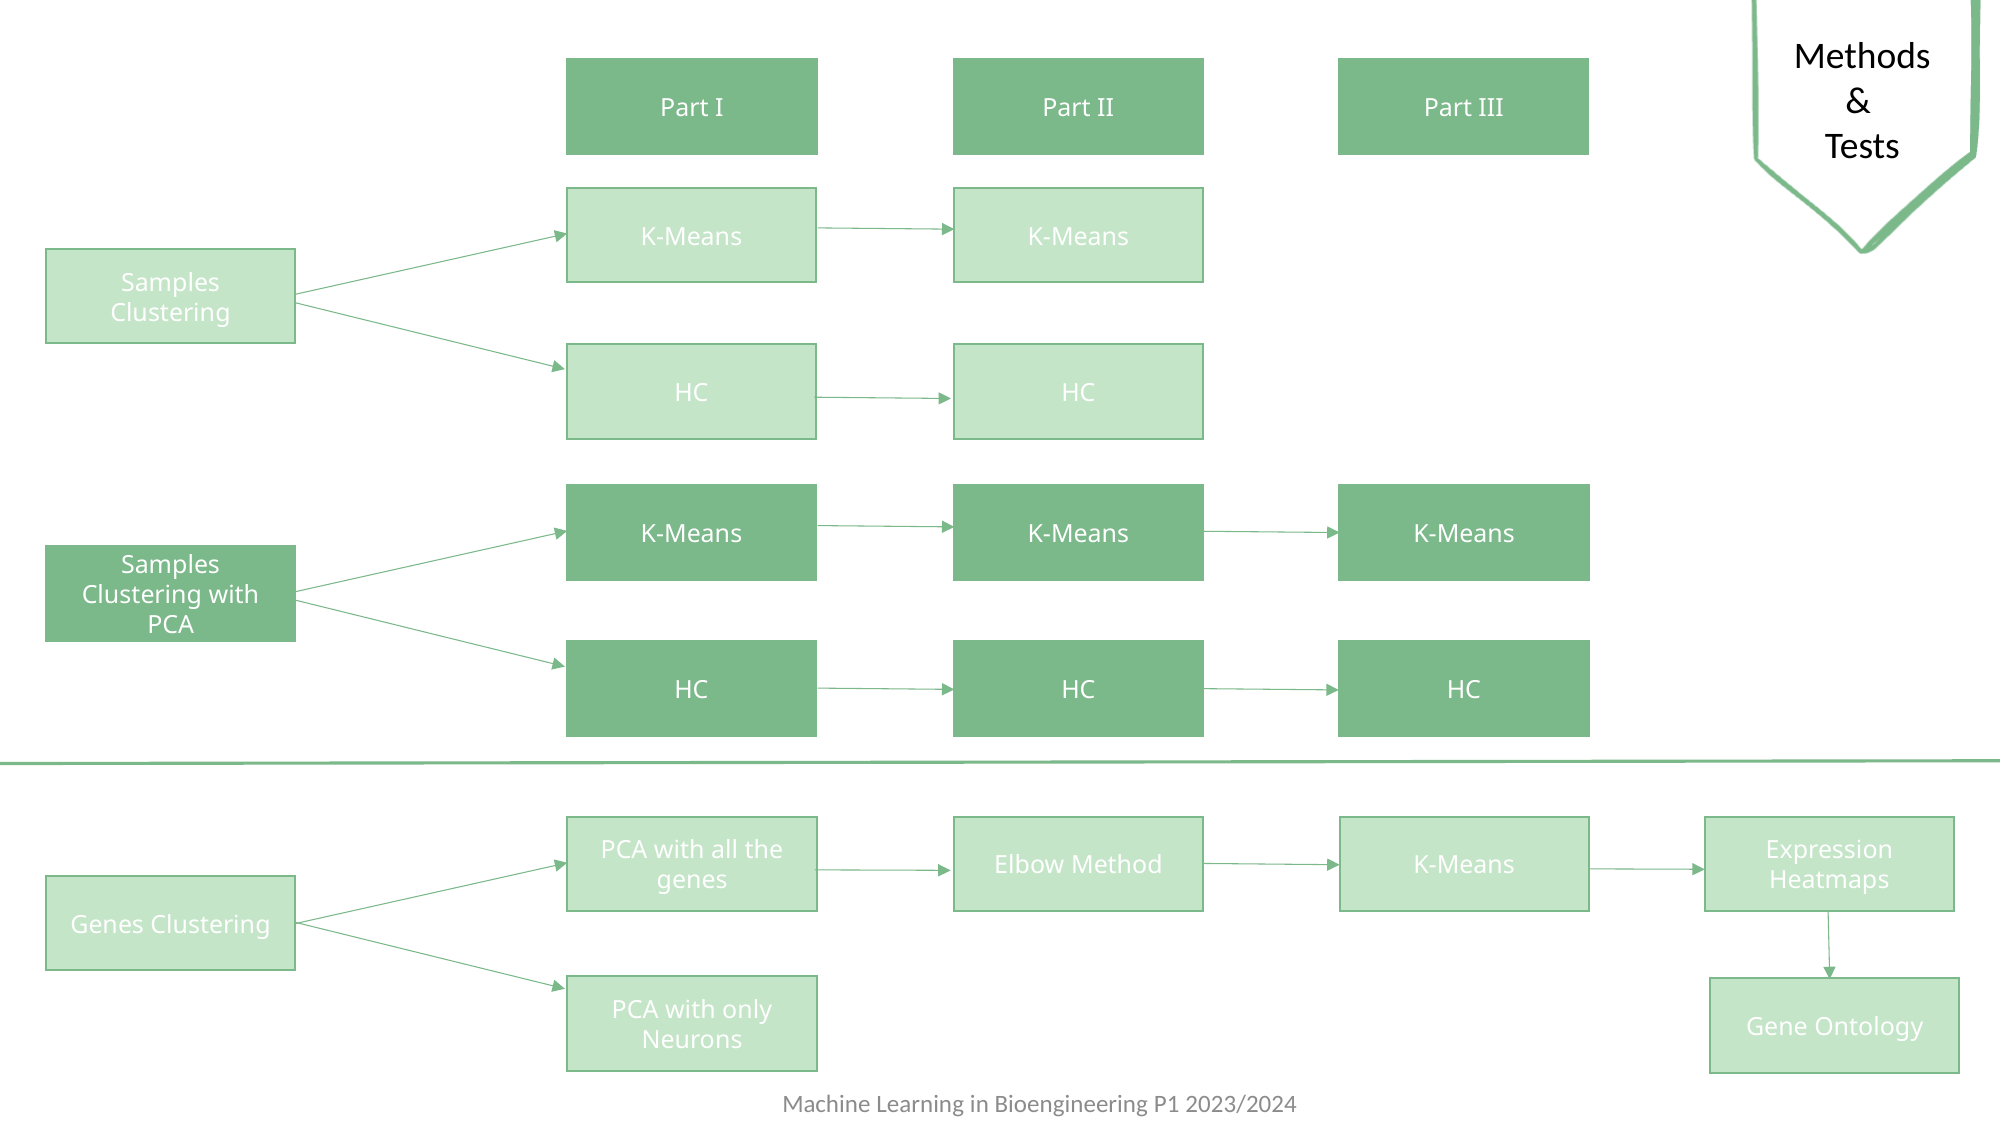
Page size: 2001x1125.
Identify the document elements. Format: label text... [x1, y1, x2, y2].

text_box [0, 760, 2000, 764]
text_box HC [953, 640, 1204, 737]
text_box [295, 922, 565, 989]
text_box K-Means [953, 484, 1204, 581]
text_box Part III [1338, 58, 1589, 155]
text_box PCA with only Neurons [566, 975, 818, 1072]
text_box K-Means [1339, 816, 1590, 912]
text_box Samples Clustering [45, 248, 296, 344]
text_box K-Means [566, 187, 817, 283]
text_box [295, 862, 568, 924]
text_box PCA with all the genes [566, 816, 818, 912]
text_box Expression Heatmaps [1704, 816, 1955, 912]
footer Machine Learning in Bioengineering P1 2023/2024 [702, 1072, 1378, 1125]
text_box K-Means [953, 187, 1204, 283]
text_box HC [1338, 640, 1590, 737]
text_box Elbow Method [953, 816, 1204, 912]
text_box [295, 600, 565, 667]
text_box K-Means [566, 484, 817, 581]
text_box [295, 233, 568, 295]
text_box Part II [953, 58, 1204, 155]
text_box HC [953, 343, 1204, 440]
text_box Genes Clustering [45, 875, 295, 971]
text_box Samples Clustering with PCA [45, 545, 296, 642]
text_box K-Means [1338, 484, 1590, 581]
text_box HC [566, 640, 817, 737]
text_box HC [566, 343, 817, 440]
text_box Part I [566, 58, 818, 155]
picture [1733, 0, 1992, 266]
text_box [295, 302, 565, 370]
text_box Gene Ontology [1709, 977, 1960, 1074]
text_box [295, 530, 568, 592]
